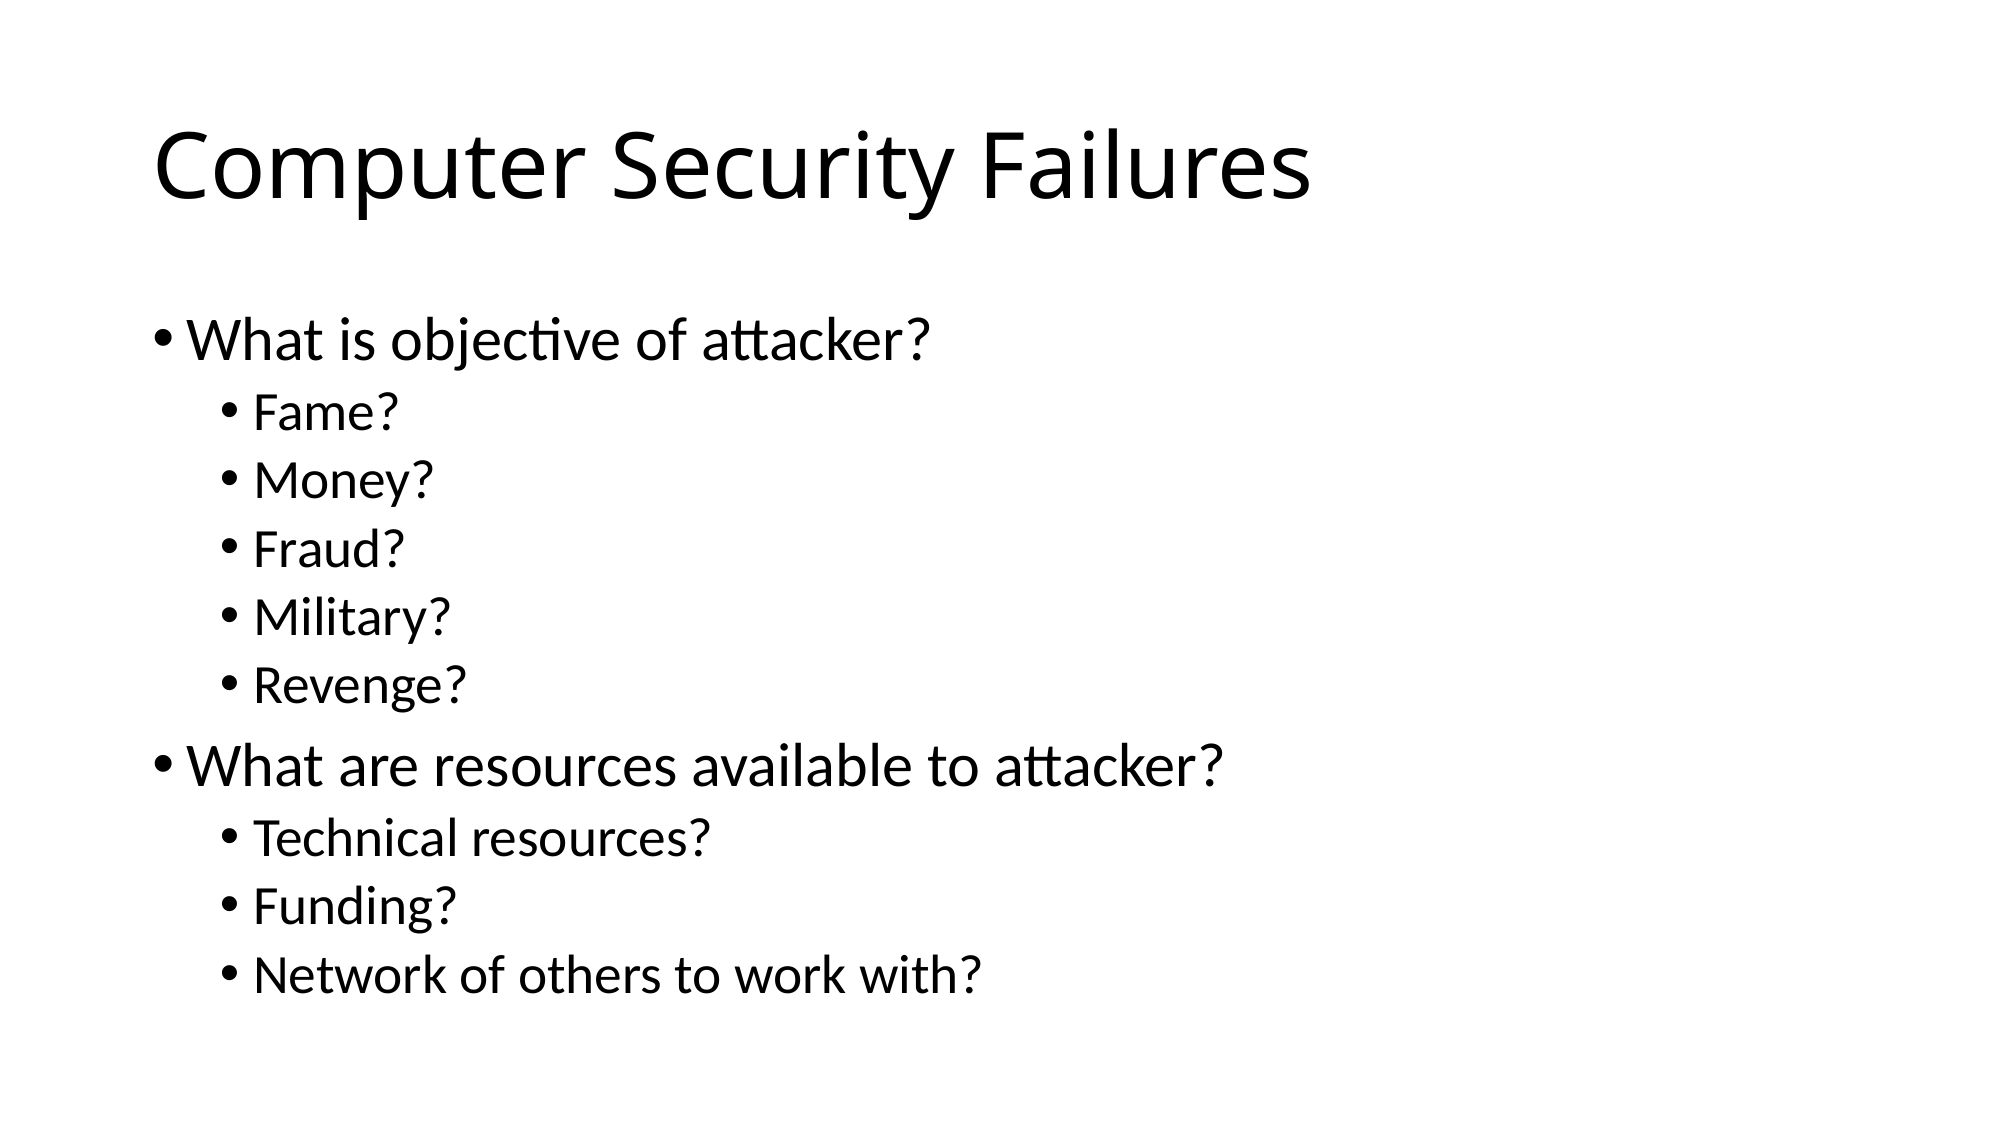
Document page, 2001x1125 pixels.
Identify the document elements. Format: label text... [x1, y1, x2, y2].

list What is objective of attacker? Fame? Money? Fraud? Military? Revenge? What are resources available to attacker? Technical resources? Funding? Network of others to work with? [137, 299, 1863, 1014]
title Computer Security Failures [137, 59, 1863, 278]
